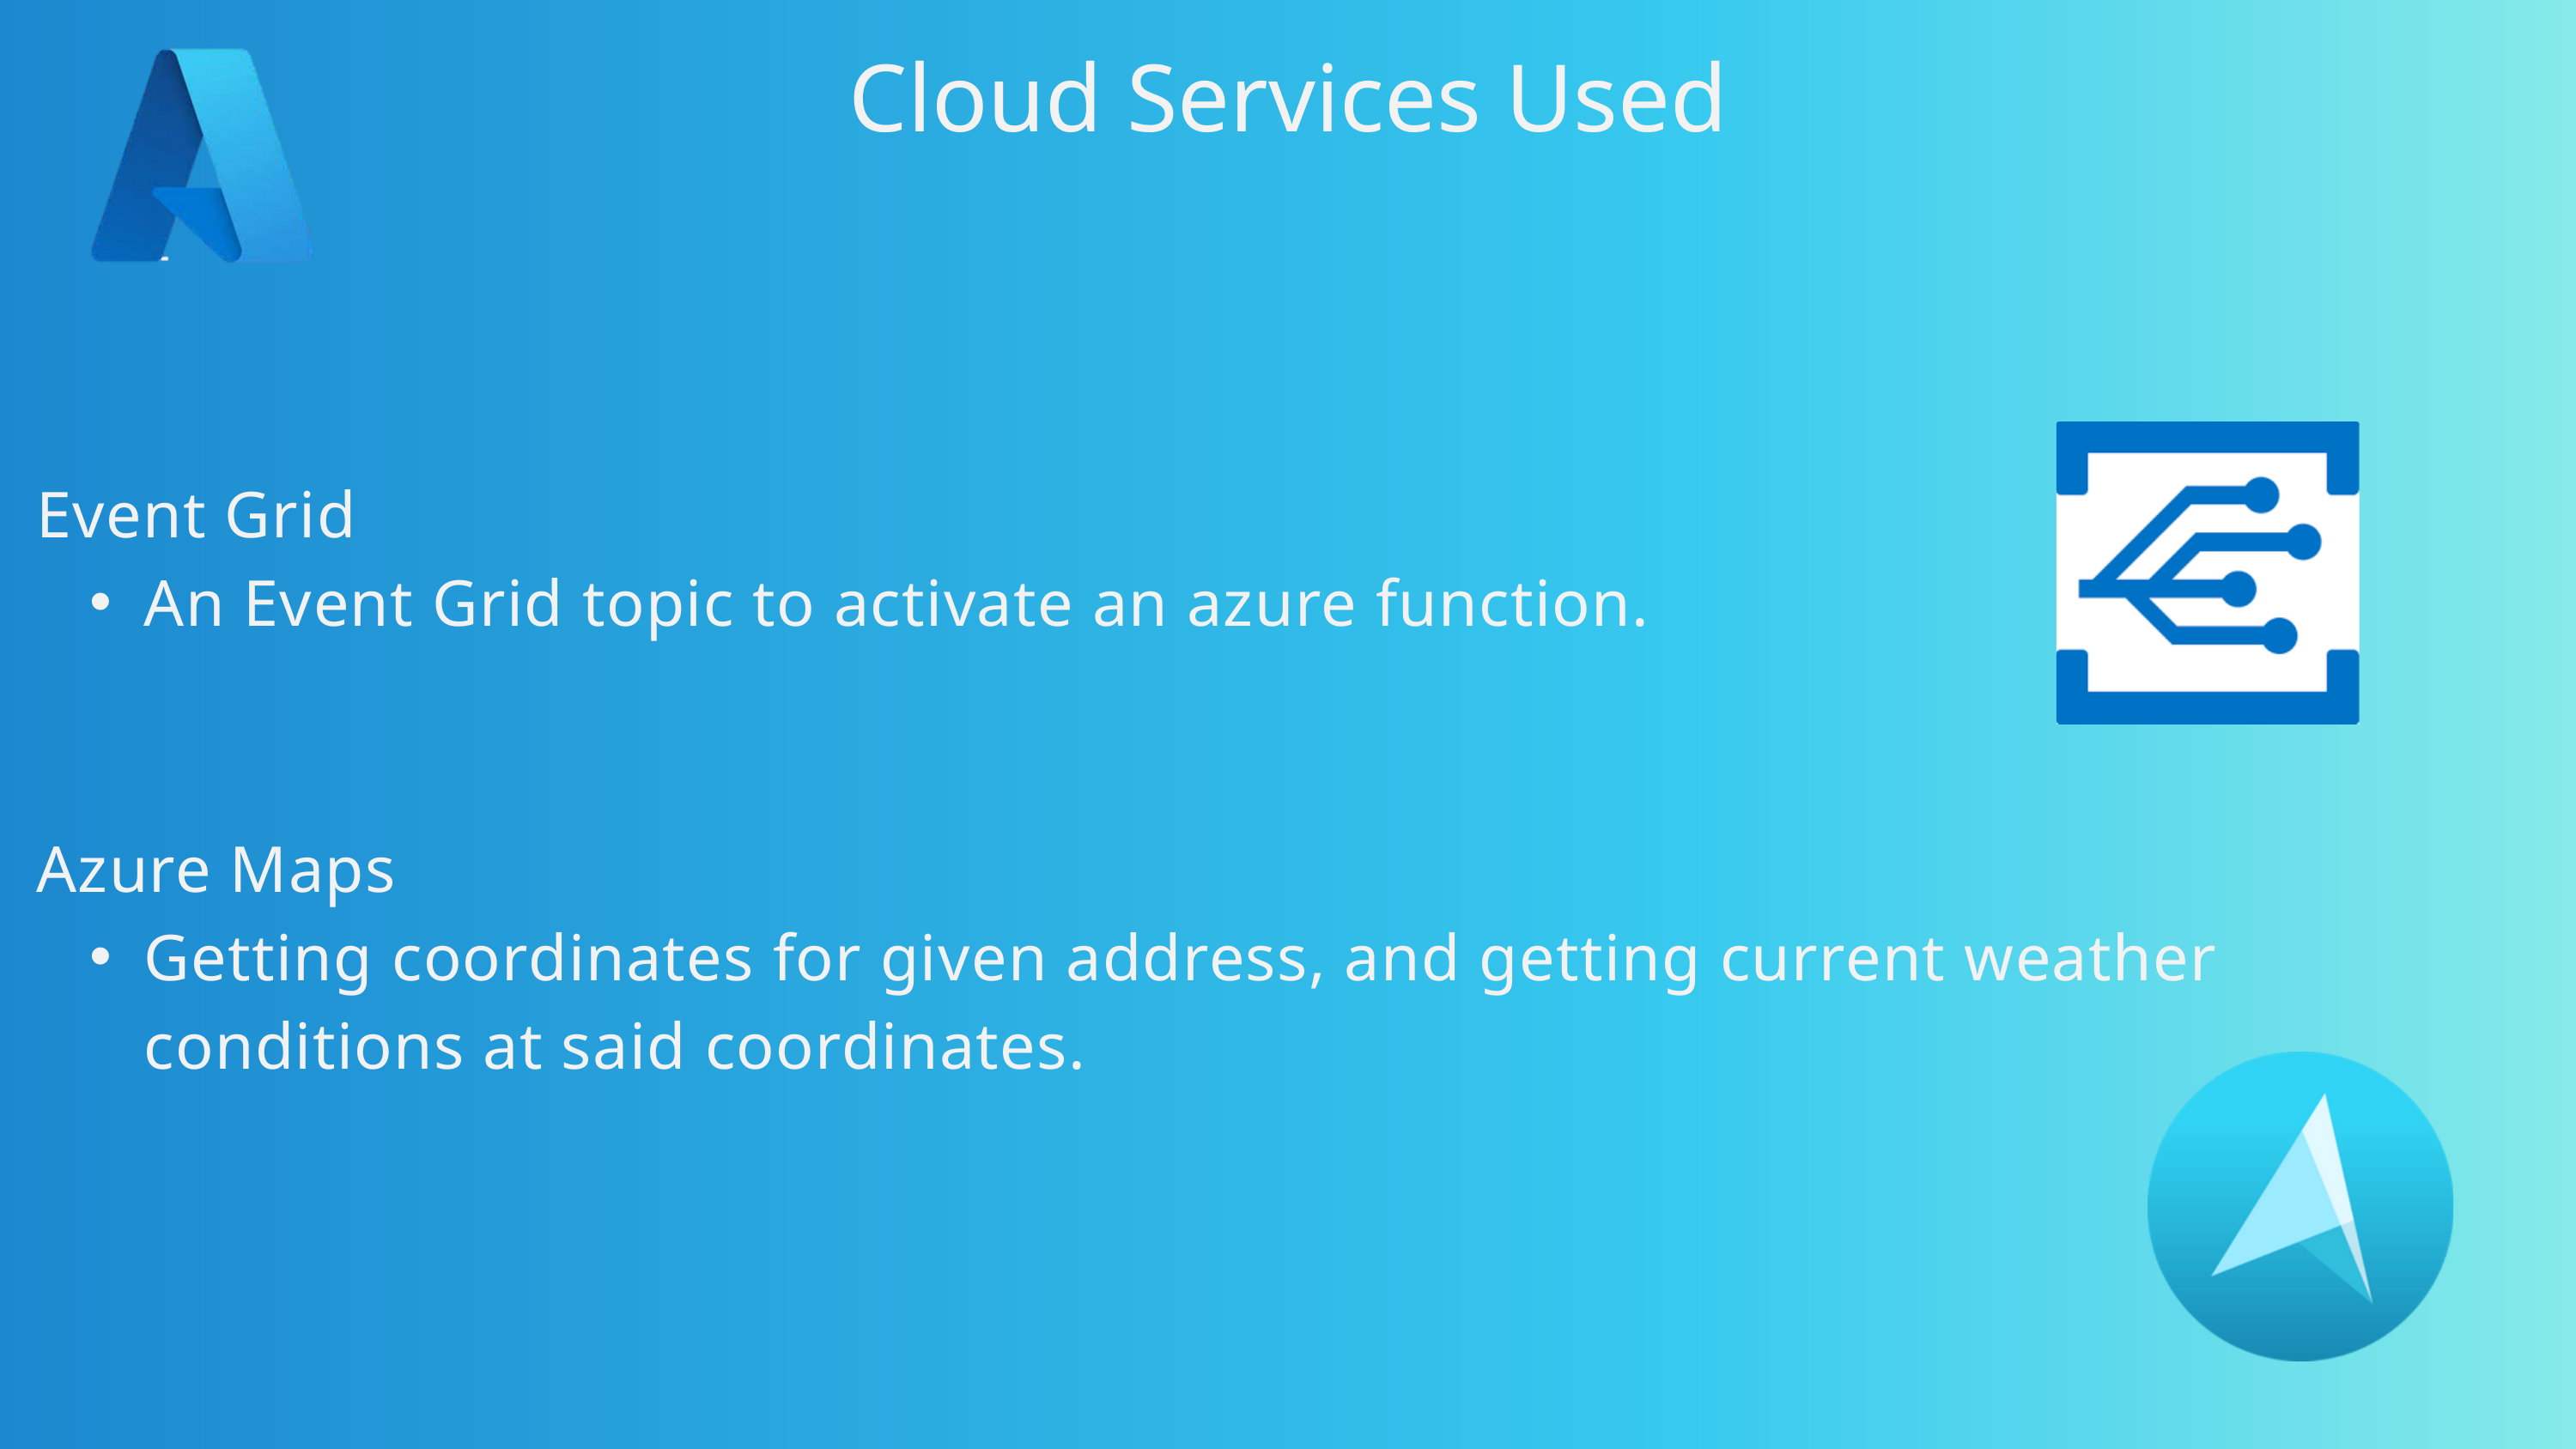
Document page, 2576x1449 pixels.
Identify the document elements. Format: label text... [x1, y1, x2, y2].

text_box [2148, 1052, 2454, 1361]
text_box [0, 0, 2576, 1449]
text_box Event Grid An Event Grid topic to activate an azure function. Azure Maps Getting coordinates for given address, and getting current weather conditions at said coordinates. [36, 461, 2540, 1171]
text_box [2056, 421, 2360, 724]
text_box [81, 33, 327, 280]
text_box Cloud Services Used [823, 20, 1753, 150]
